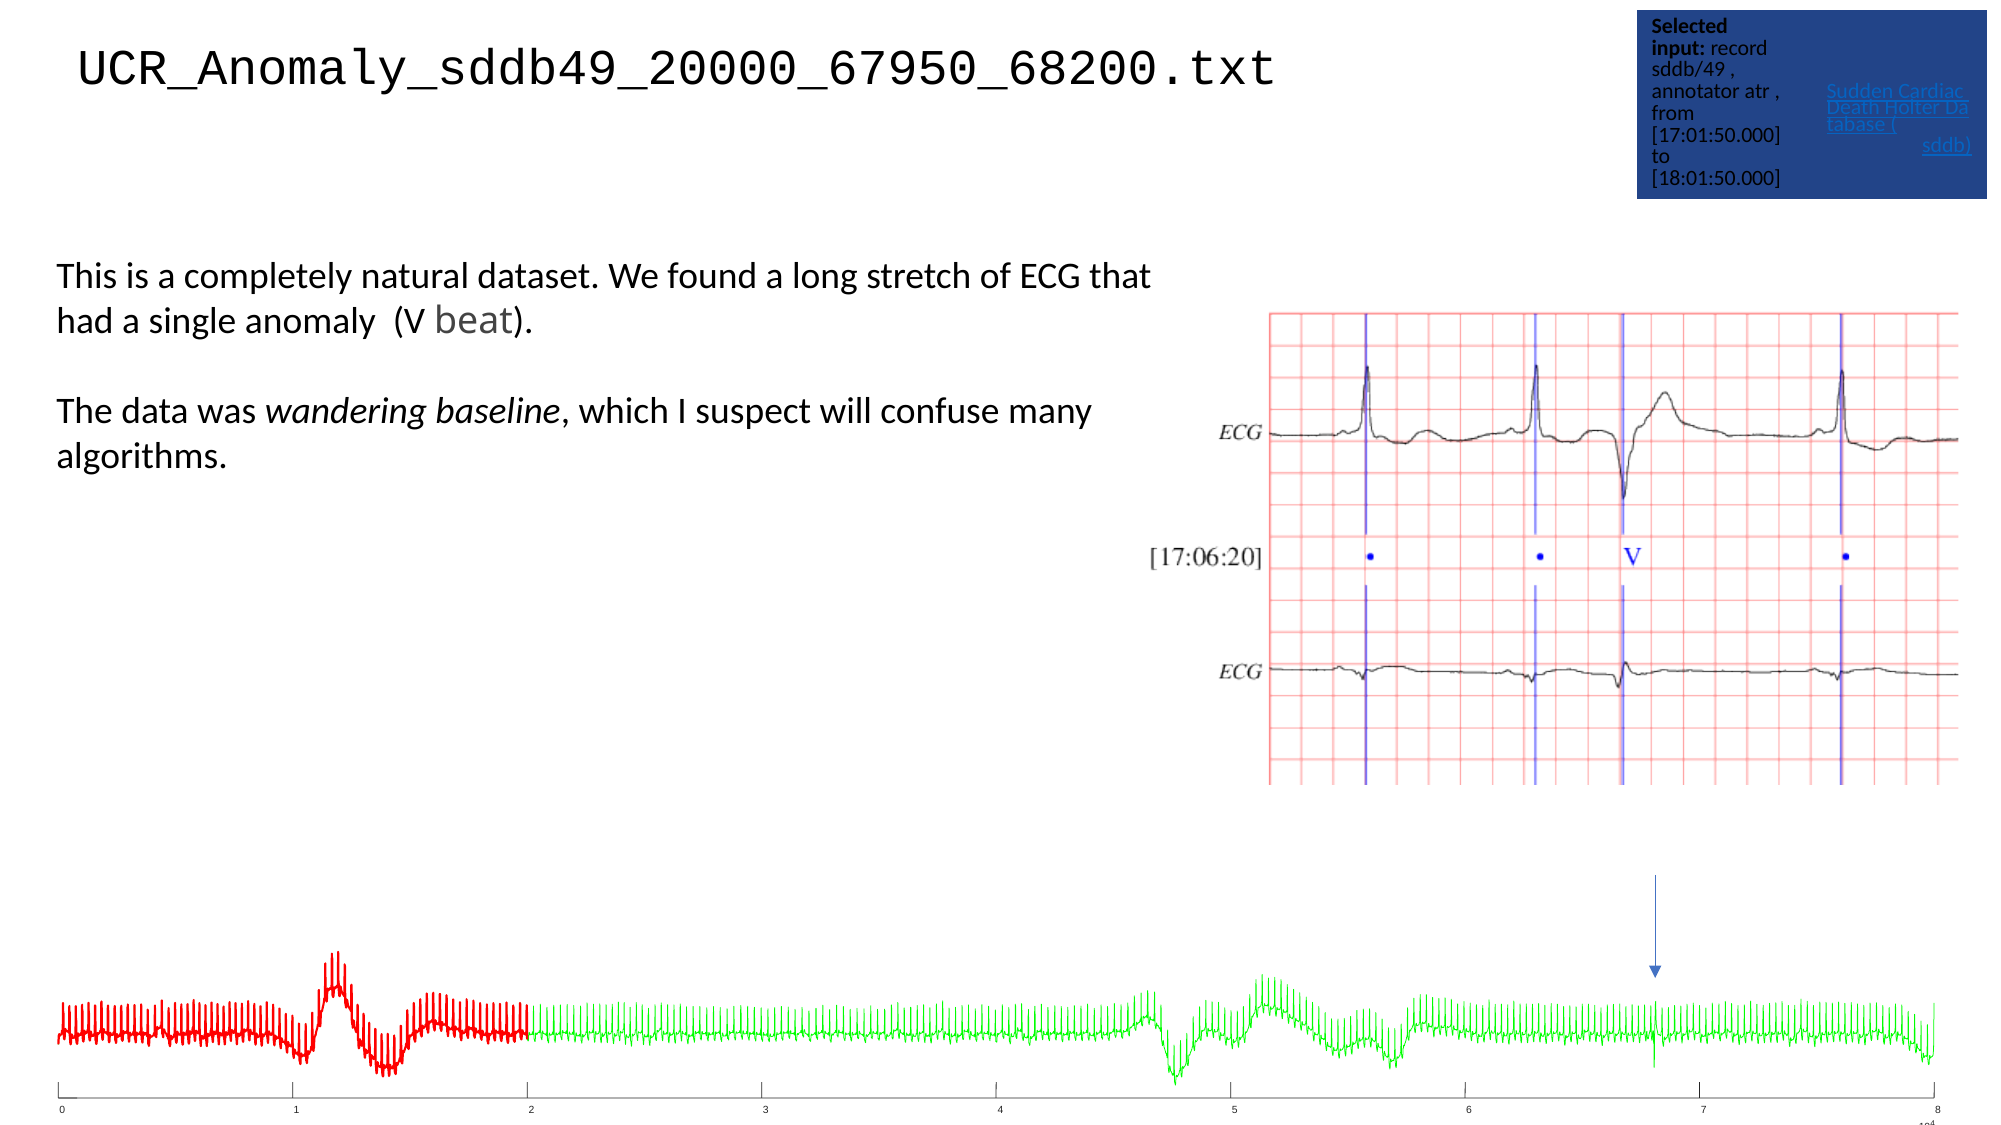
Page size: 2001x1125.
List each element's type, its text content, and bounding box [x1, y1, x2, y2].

text_box 3 [762, 1102, 769, 1116]
text_box 2 [528, 1102, 535, 1116]
text_box 10 [1918, 1120, 1930, 1125]
text_box 5 [1231, 1102, 1238, 1116]
text_box [58, 951, 528, 1077]
text_box 6 [1465, 1102, 1472, 1116]
picture [1109, 252, 1959, 785]
text_box 1 [293, 1102, 300, 1116]
text_box This is a completely natural dataset. We found a long stretch of ECG that had a single anomaly (V beat). The data was wandering baseline, which I suspect will confuse many algorithms. [41, 243, 1193, 529]
text_box [527, 974, 1935, 1086]
text_box UCR_Anomaly_sddb49_20000_67950_68200.txt [62, 27, 1578, 102]
text_box 0 [59, 1102, 66, 1116]
table_header Sudden Cardiac Death Holter Database (sddb) [1812, 10, 1987, 199]
text_box [401, 1025, 406, 1040]
text_box 4 [1930, 1117, 1936, 1125]
text_box 8 [1935, 1102, 1942, 1116]
text_box 7 [1700, 1102, 1707, 1116]
table_header Selected input: record sddb/49 , annotator atr , from [17:01:50.000] to [18:01:50.000] [1637, 10, 1812, 199]
text_box 4 [997, 1102, 1004, 1116]
